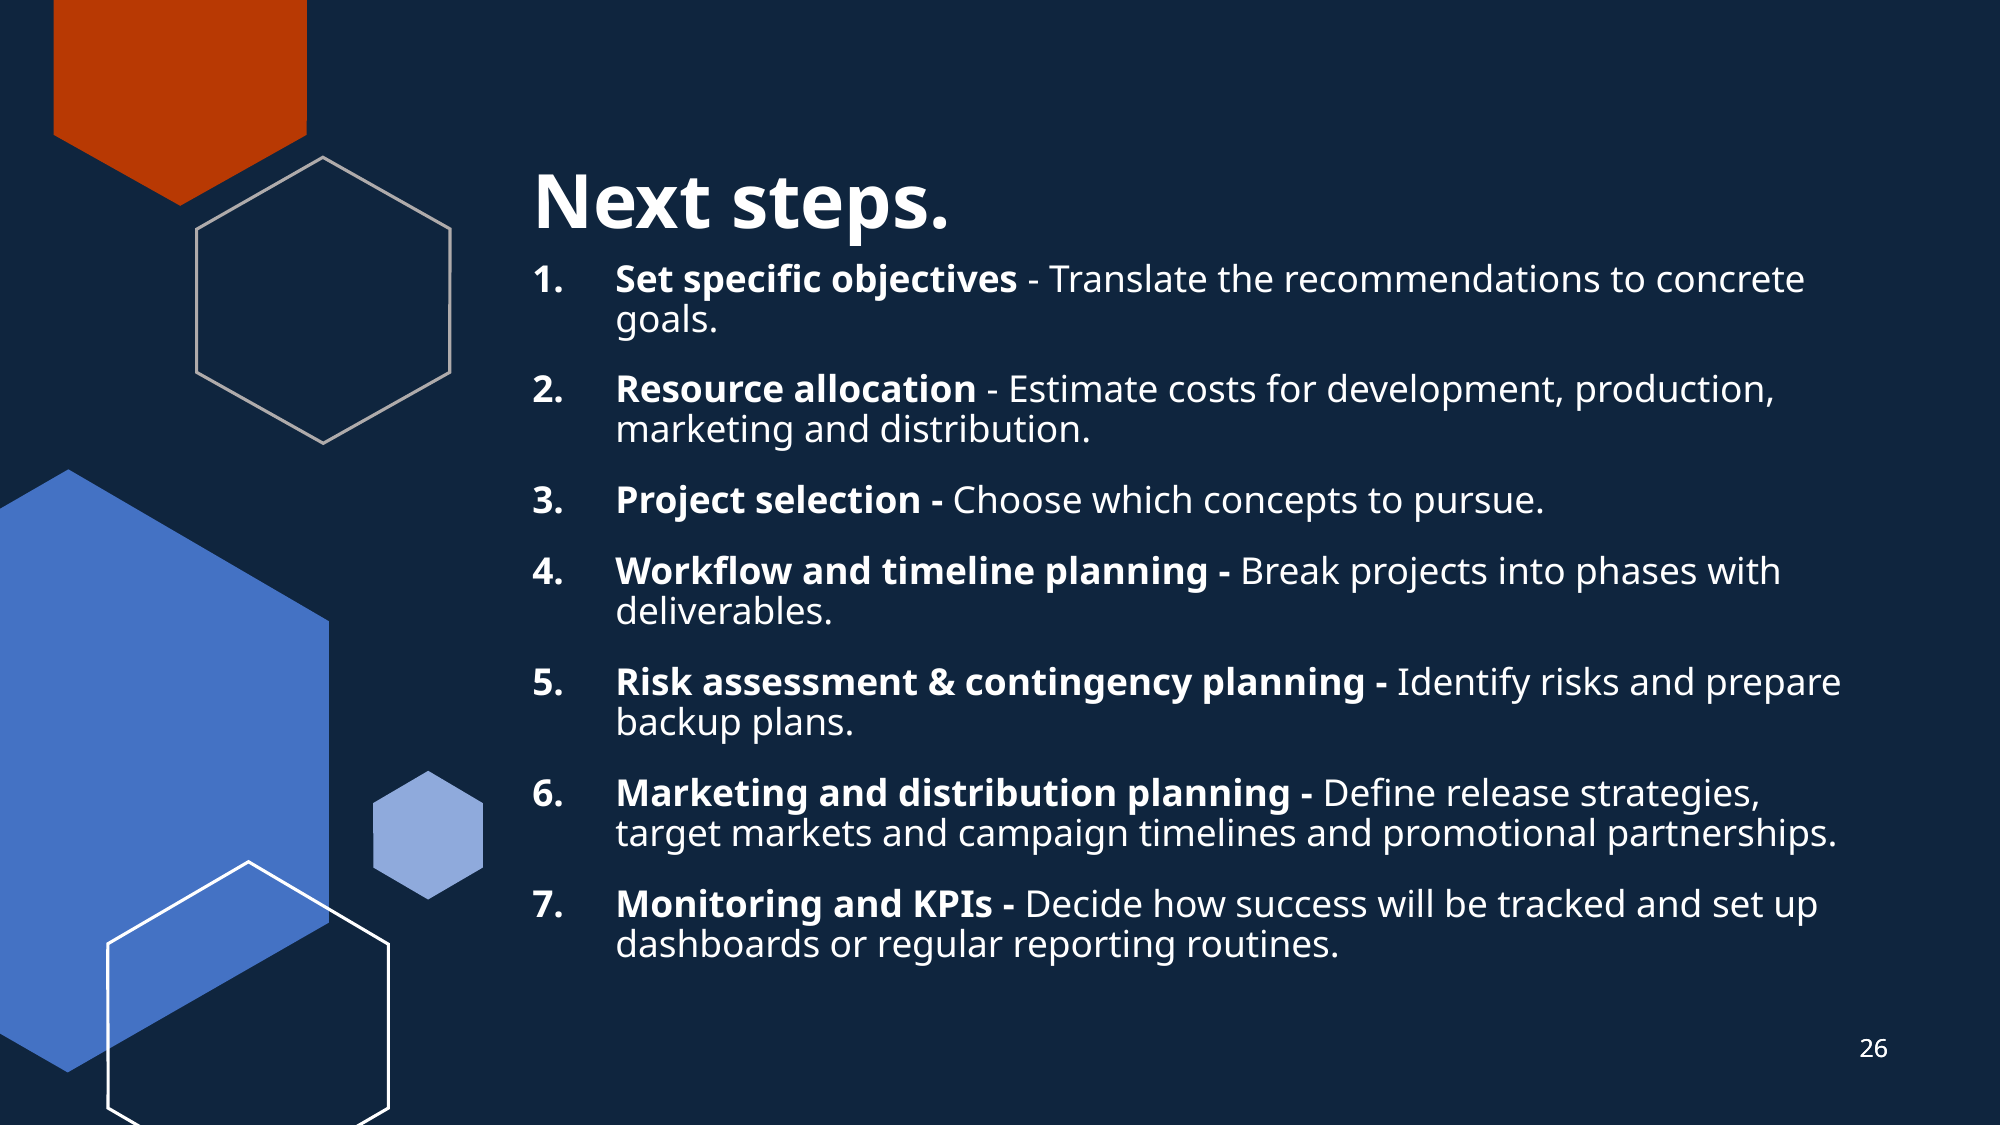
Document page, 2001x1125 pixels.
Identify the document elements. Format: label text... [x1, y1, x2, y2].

title Next steps. [517, 61, 1874, 252]
text_box 26 [1836, 1019, 1912, 1080]
list Set specific objectives - Translate the recommendations to concrete goals. Resource allocation - Estimate costs for development, production, marketing and distribution. Project selection - Choose which concepts to pursue. Workflow and timeline planning - Break projects into phases with deliverables. Risk assessment & contingency planning - Identify risks and prepare backup plans. Marketing and distribution planning - Define release strategies, target markets and campaign timelines and promotional partnerships. Monitoring and KPIs - Decide how success will be tracked and set up dashboards or regular reporting routines. [517, 252, 1874, 1020]
